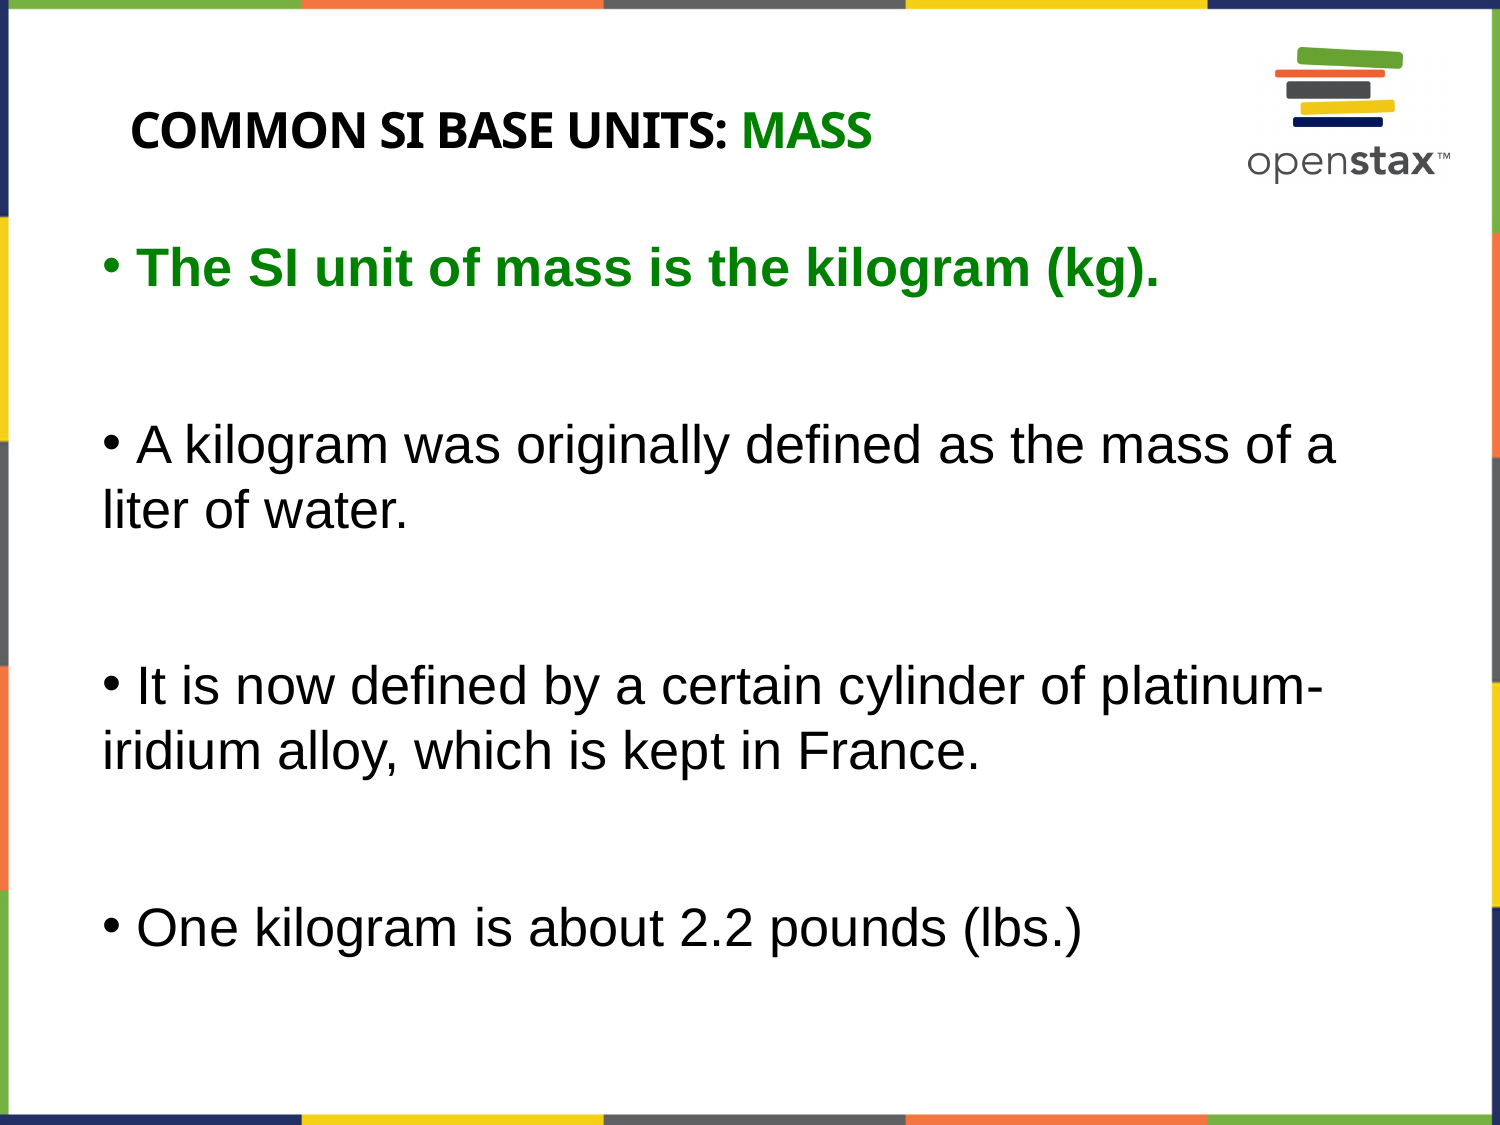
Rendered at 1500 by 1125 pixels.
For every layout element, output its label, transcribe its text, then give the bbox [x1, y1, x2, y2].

picture [0, 0, 1500, 1125]
title Common SI Base Units: Mass [114, 3, 1465, 167]
list The SI unit of mass is the kilogram (kg). A kilogram was originally defined as the mass of a liter of water. It is now defined by a certain cylinder of platinum-iridium alloy, which is kept in France. One kilogram is about 2.2 pounds (lbs.) [87, 224, 1438, 1088]
